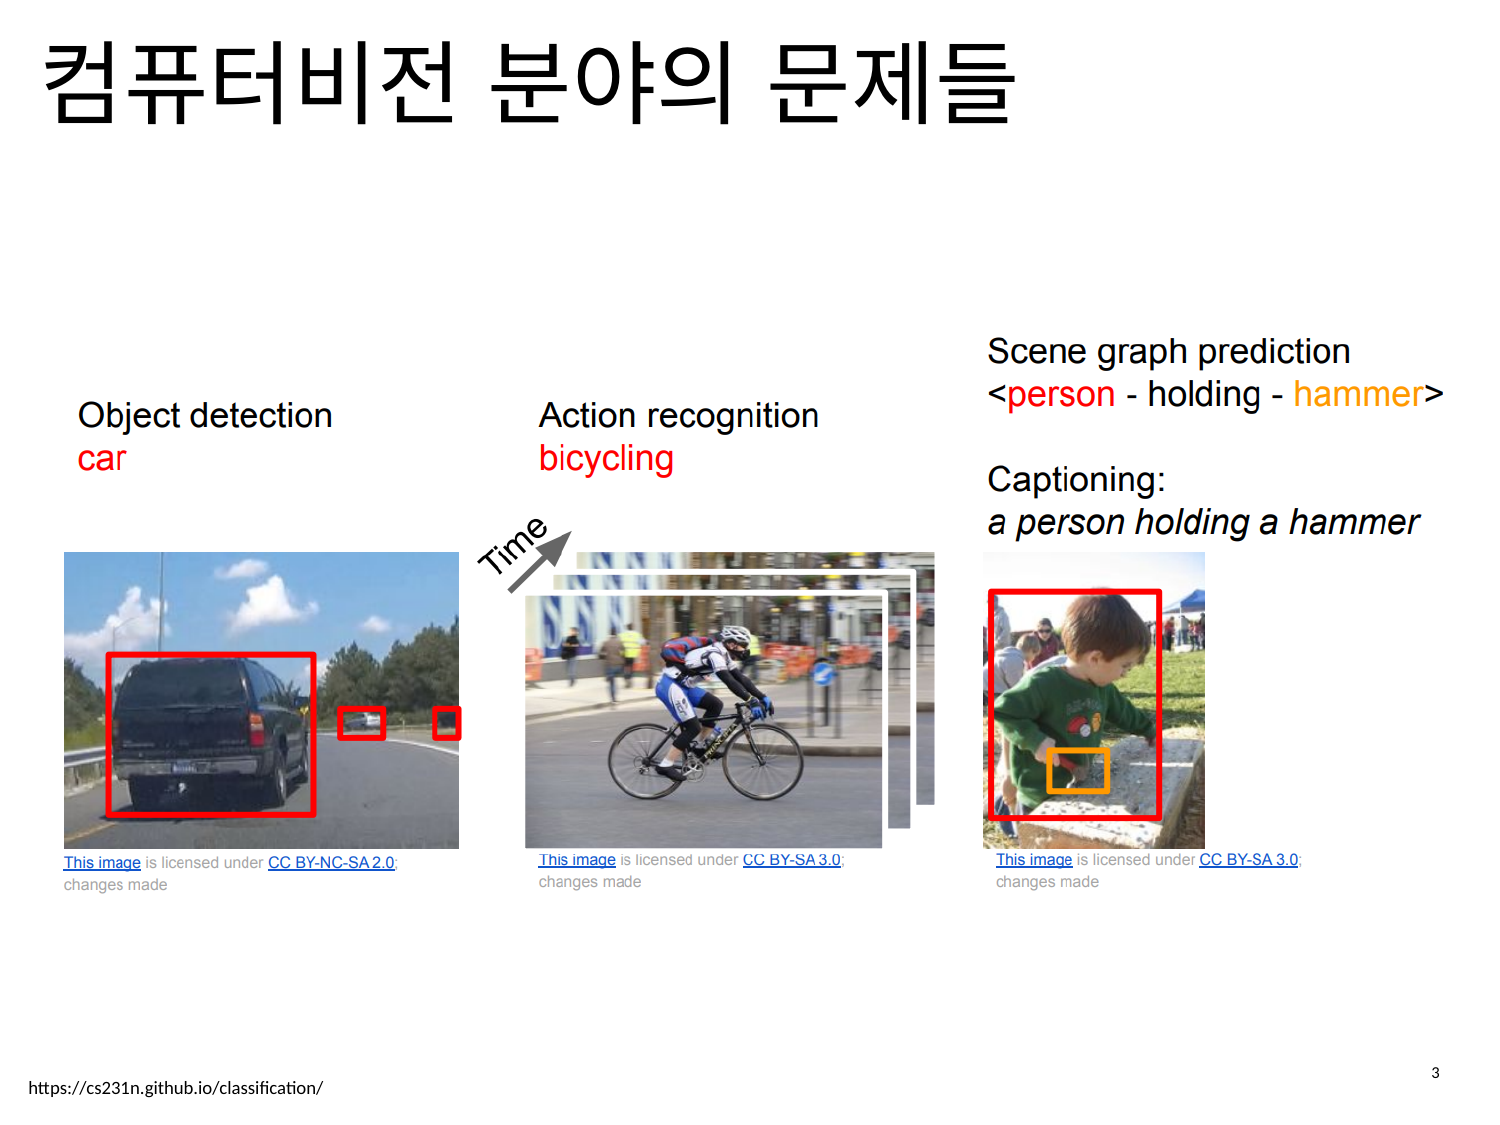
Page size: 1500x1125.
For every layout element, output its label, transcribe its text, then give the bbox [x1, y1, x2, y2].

slide_number 3 [1416, 1054, 1477, 1115]
title 컴퓨터비전 분야의 문제들 [24, 17, 1477, 159]
text_box https://cs231n.github.io/classification/ [13, 1068, 339, 1106]
picture [56, 274, 1446, 908]
